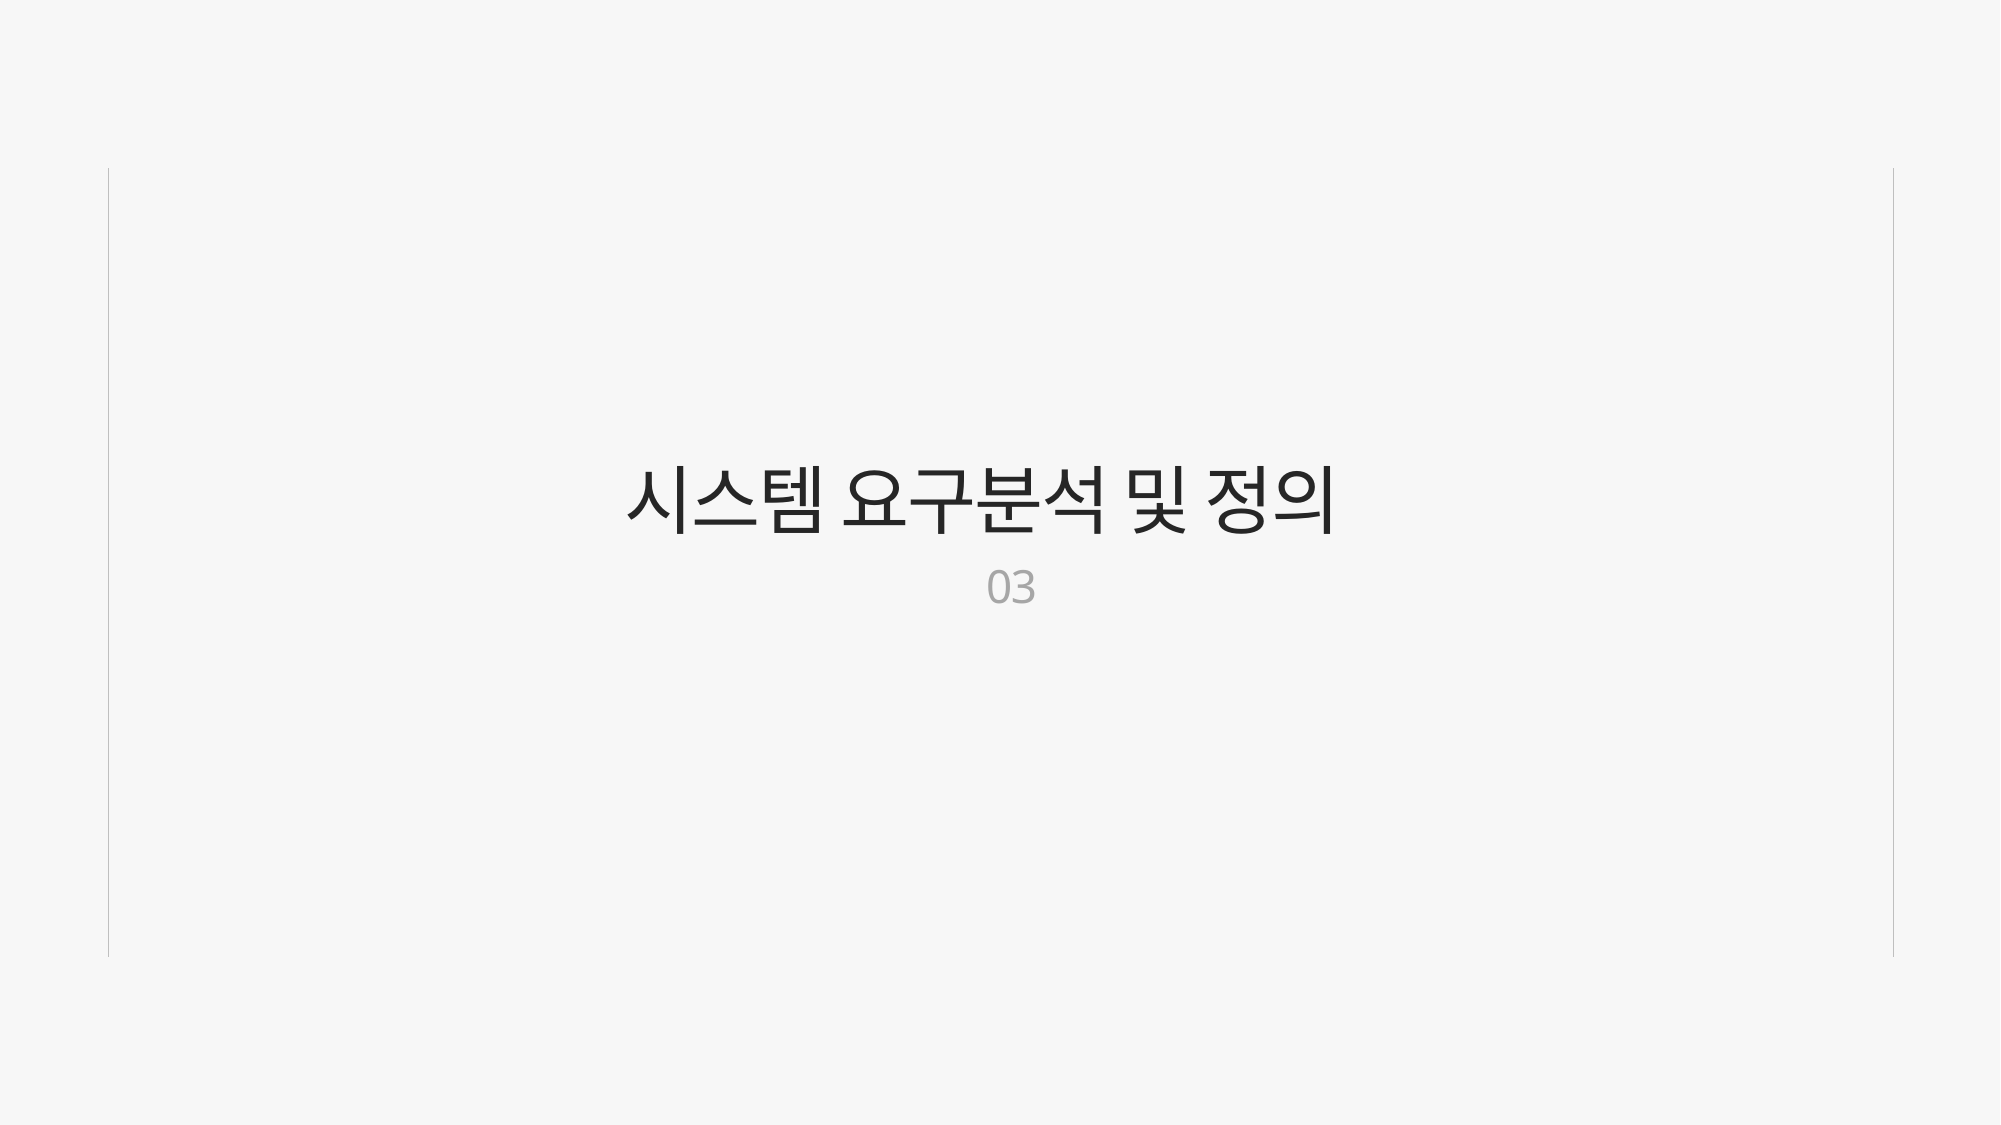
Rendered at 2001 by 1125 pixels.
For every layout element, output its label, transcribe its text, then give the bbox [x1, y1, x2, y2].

text_box 시스템 요구분석 및 정의 [592, 440, 1432, 558]
text_box 03 [633, 554, 1390, 616]
